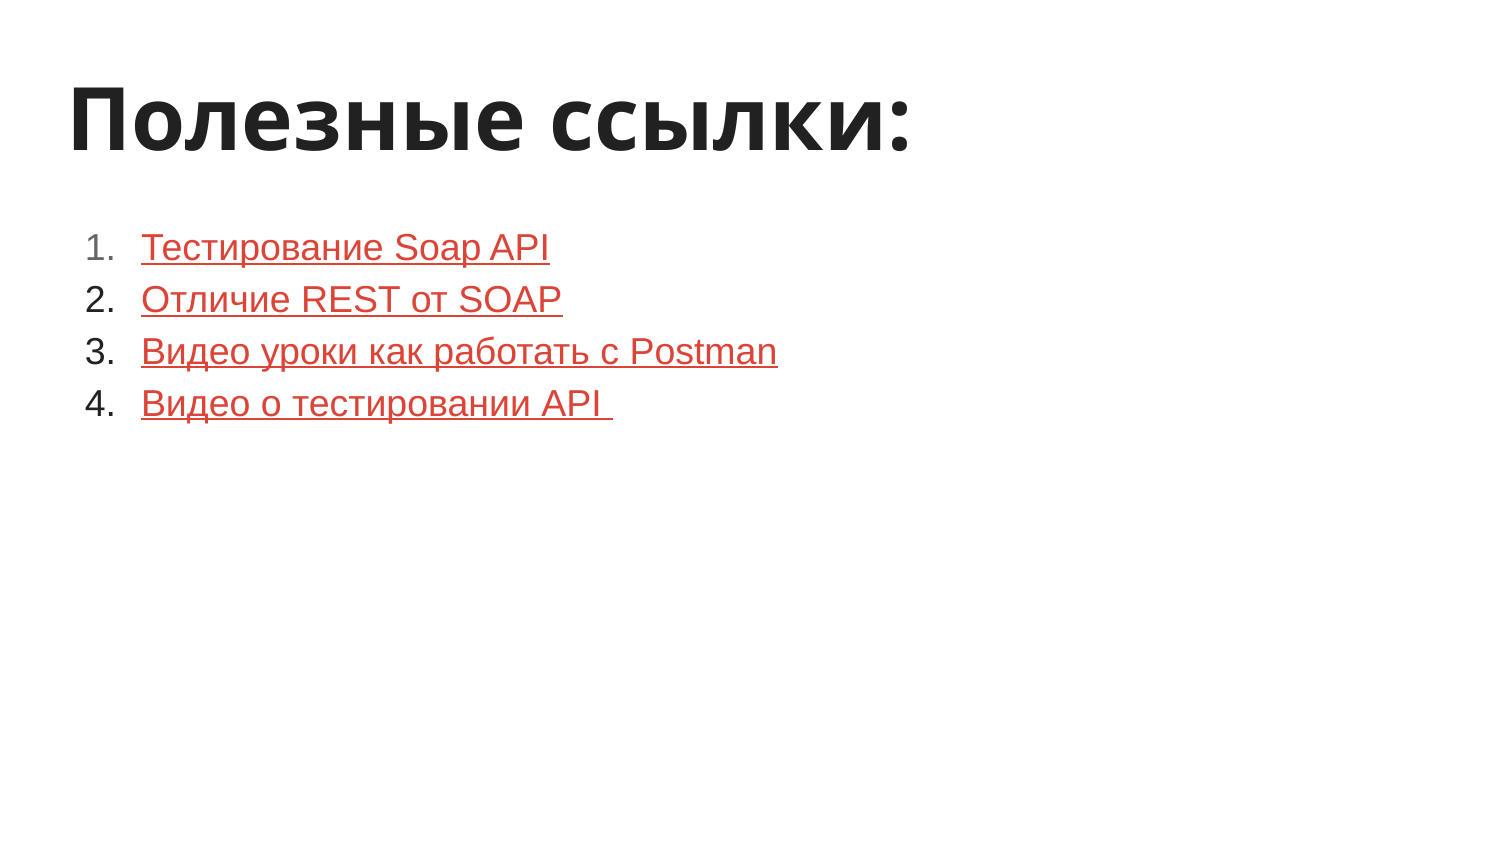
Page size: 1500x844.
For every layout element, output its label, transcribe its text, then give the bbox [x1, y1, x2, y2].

list Тестирование Soap API Отличие REST от SOAP Видео уроки как работать с Postman Видео о тестировании API [51, 201, 1449, 750]
title Полезные ссылки: [51, 48, 1449, 180]
